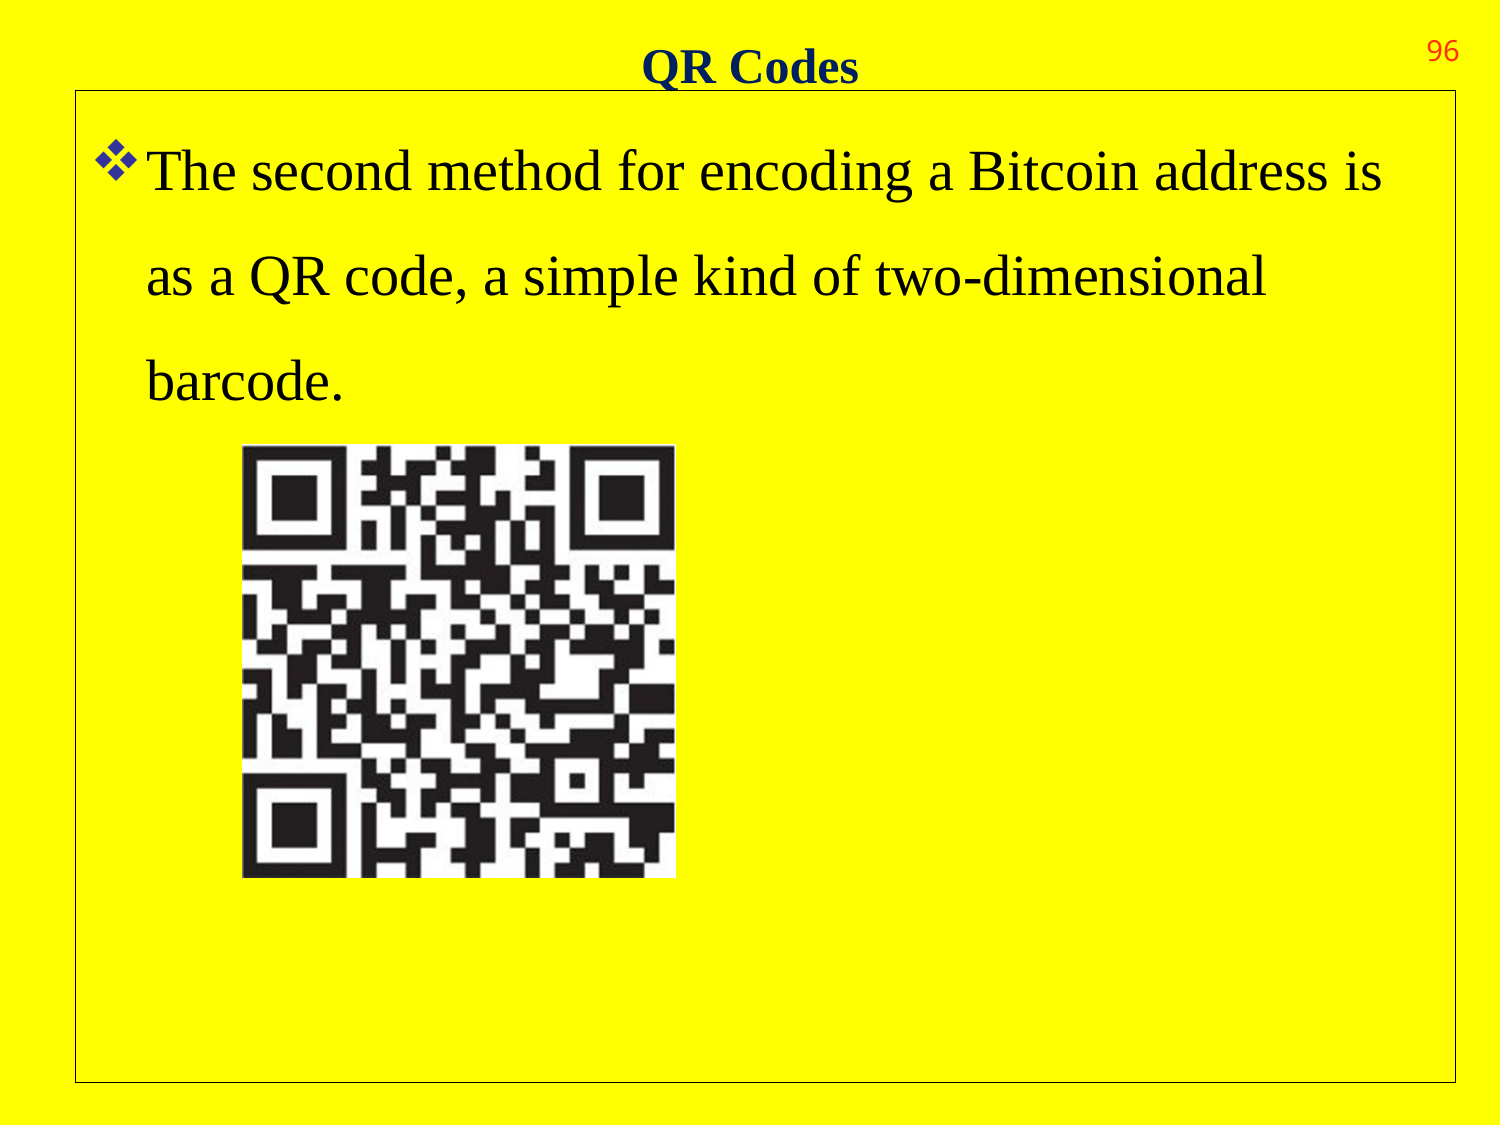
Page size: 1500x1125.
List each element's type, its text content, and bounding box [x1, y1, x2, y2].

slide_number 96 [1124, 24, 1476, 104]
title QR Codes [75, 24, 1124, 90]
picture [241, 444, 676, 878]
list The second method for encoding a Bitcoin address is as a QR code, a simple kind of two-dimensional barcode. [75, 90, 1456, 1083]
